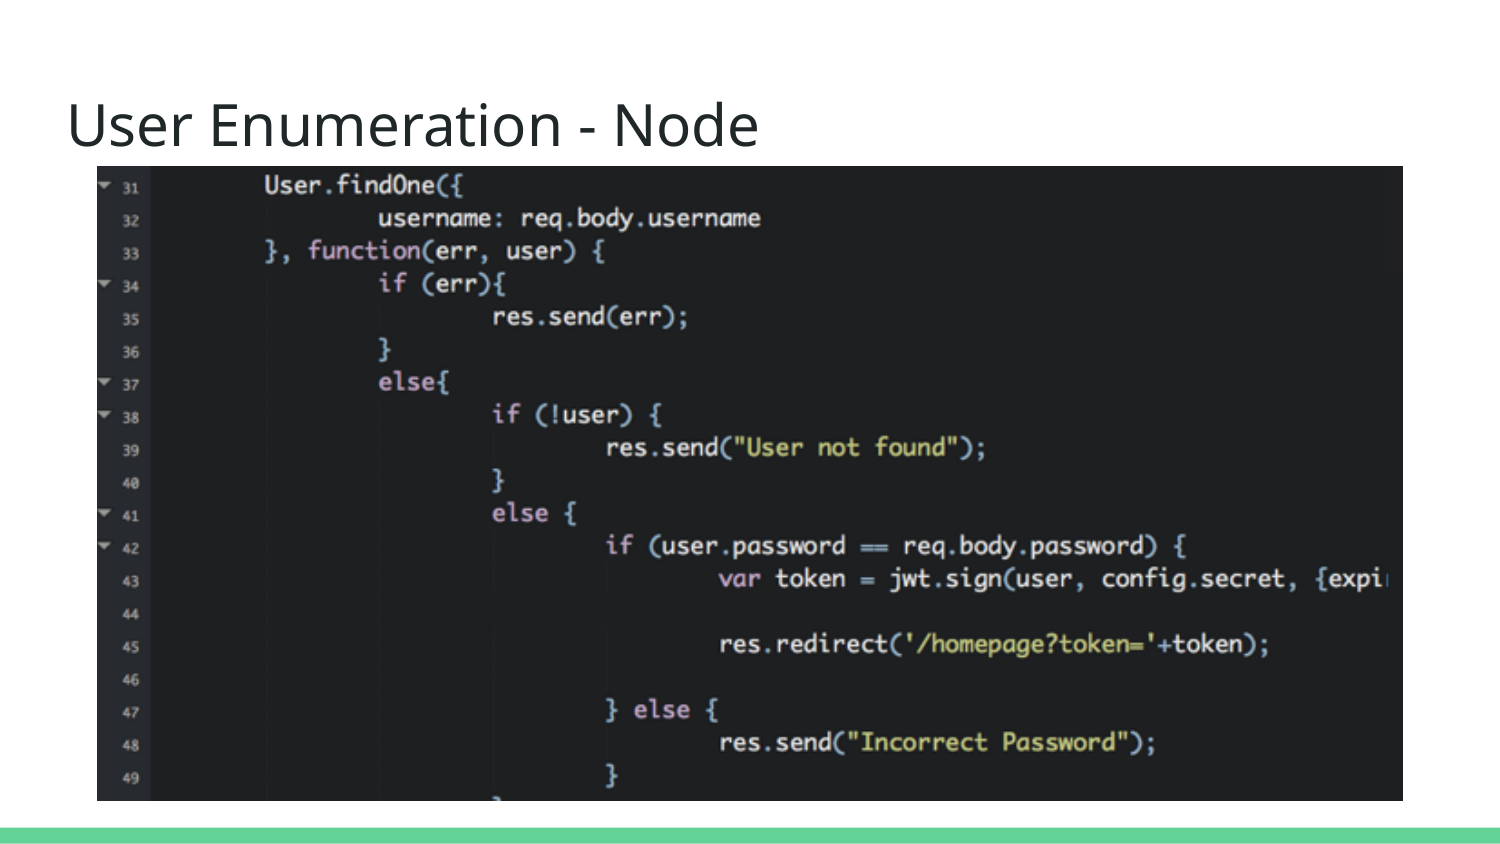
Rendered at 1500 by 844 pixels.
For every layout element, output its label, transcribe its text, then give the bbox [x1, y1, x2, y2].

picture [97, 166, 1403, 802]
title User Enumeration - Node [51, 72, 1449, 167]
